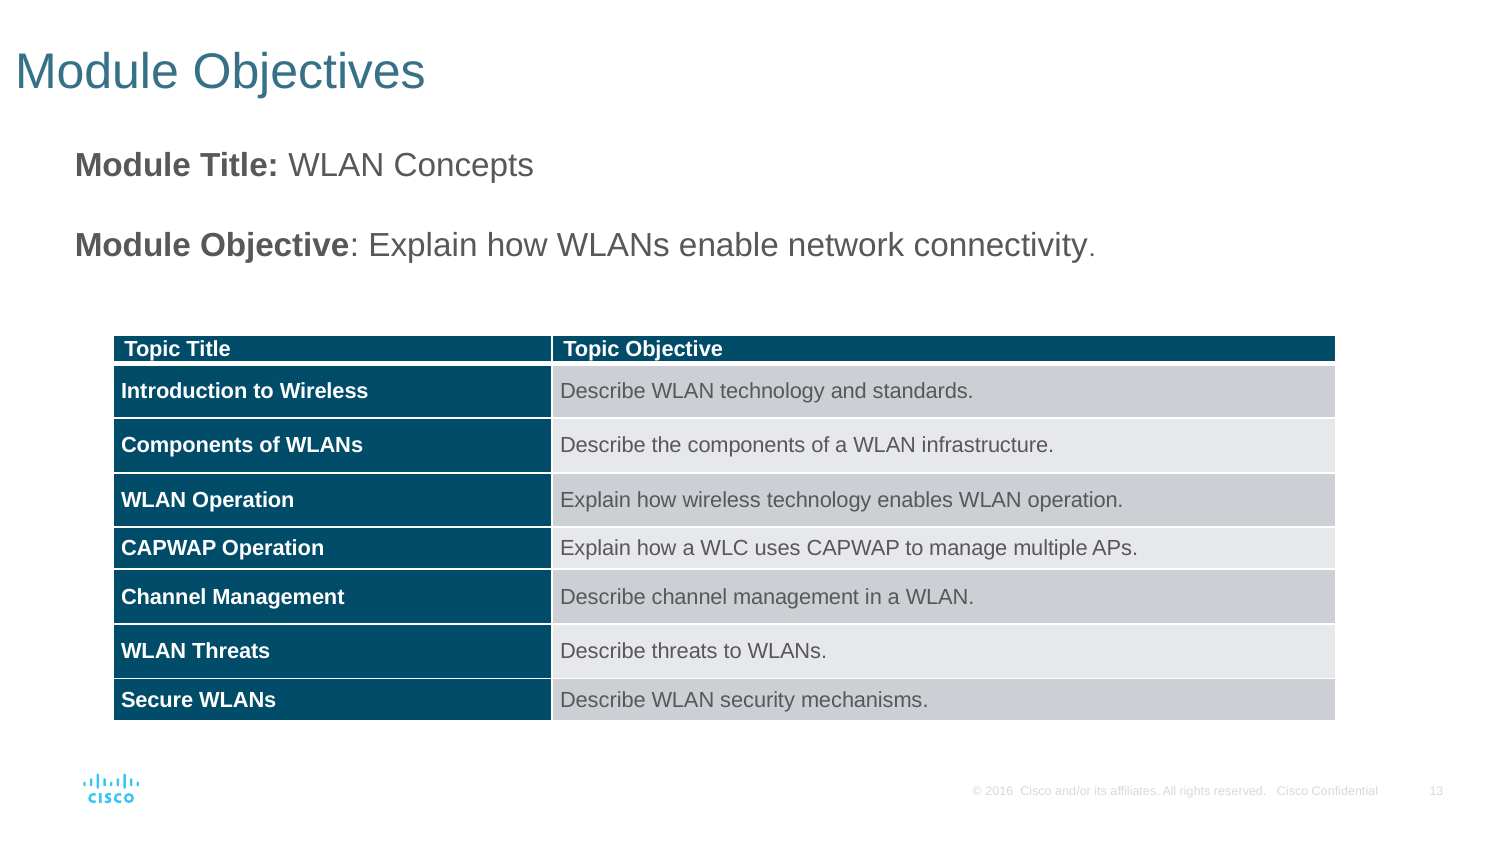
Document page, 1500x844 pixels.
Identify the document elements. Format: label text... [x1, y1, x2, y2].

table_cell Describe WLAN security mechanisms. [553, 679, 1335, 720]
table_cell Explain how a WLC uses CAPWAP to manage multiple APs. [553, 528, 1335, 568]
table_header Topic Objective [553, 336, 1335, 361]
table_cell Describe the components of a WLAN infrastructure. [553, 419, 1335, 472]
table_cell Secure WLANs [114, 679, 551, 720]
table_cell CAPWAP Operation [114, 528, 551, 568]
table_cell Explain how wireless technology enables WLAN operation. [553, 474, 1335, 526]
title Module Objectives [0, 6, 1500, 131]
table_cell Describe WLAN technology and standards. [553, 366, 1335, 417]
table_cell Describe threats to WLANs. [553, 625, 1335, 678]
table_cell Channel Management [114, 570, 551, 623]
table_cell Introduction to Wireless [114, 366, 551, 417]
table_header Topic Title [114, 336, 551, 361]
table_cell WLAN Threats [114, 625, 551, 678]
table_cell WLAN Operation [114, 474, 551, 526]
table_cell Components of WLANs [114, 419, 551, 472]
table_cell Describe channel management in a WLAN. [553, 570, 1335, 623]
text_box Module Title: WLAN Concepts Module Objective: Explain how WLANs enable network connectivity. [59, 135, 1375, 316]
